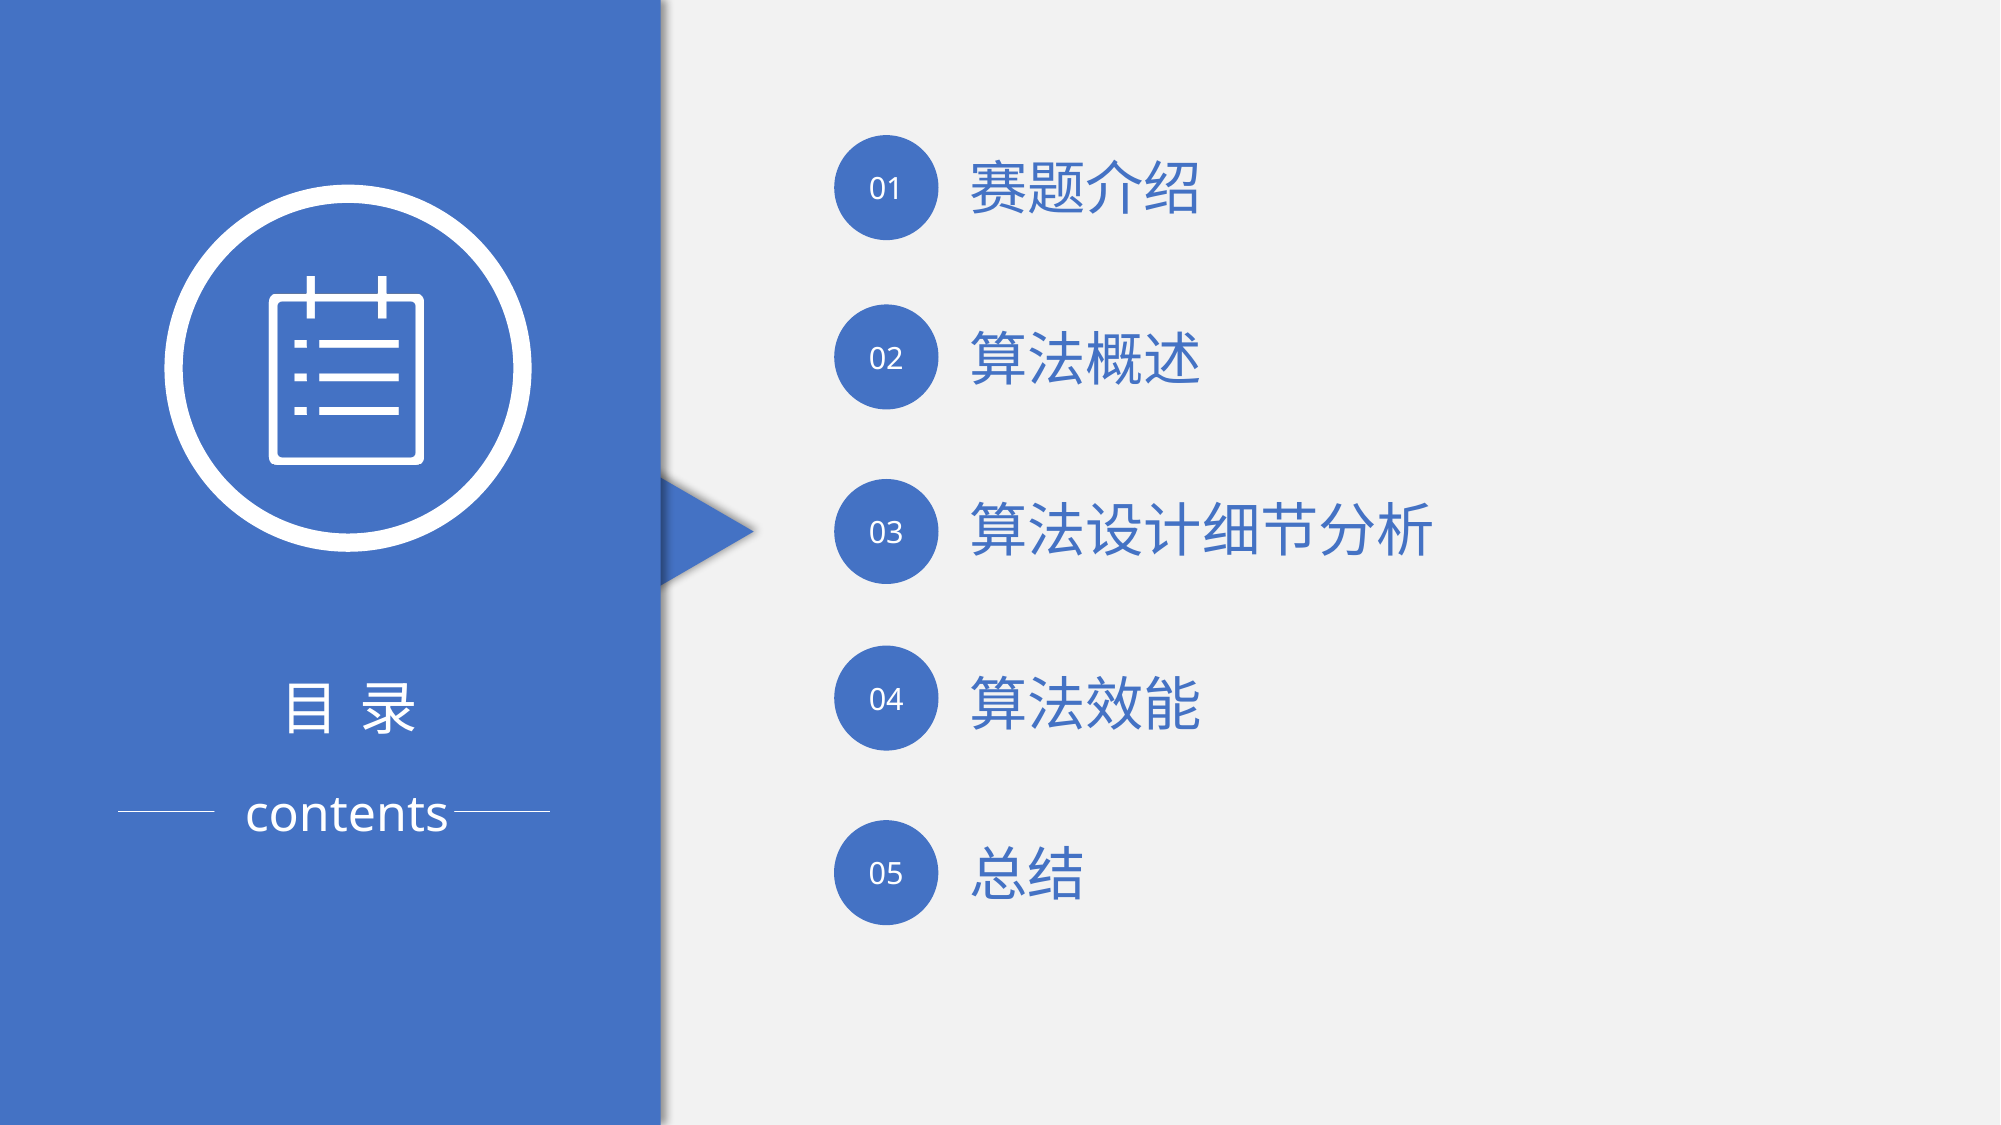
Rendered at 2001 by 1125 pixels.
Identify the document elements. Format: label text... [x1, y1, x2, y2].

text_box 02 [833, 303, 940, 411]
text_box 01 [833, 134, 940, 242]
text_box 05 [833, 819, 940, 927]
text_box 04 [833, 644, 940, 752]
text_box 算法概述 [954, 314, 1956, 400]
text_box 03 [833, 477, 940, 586]
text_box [0, 0, 754, 1125]
text_box 总结 [954, 829, 2000, 915]
picture [252, 276, 440, 465]
text_box 赛题介绍 [954, 143, 1956, 229]
text_box 算法设计细节分析 [954, 485, 1956, 570]
text_box 算法效能 [954, 659, 1956, 745]
